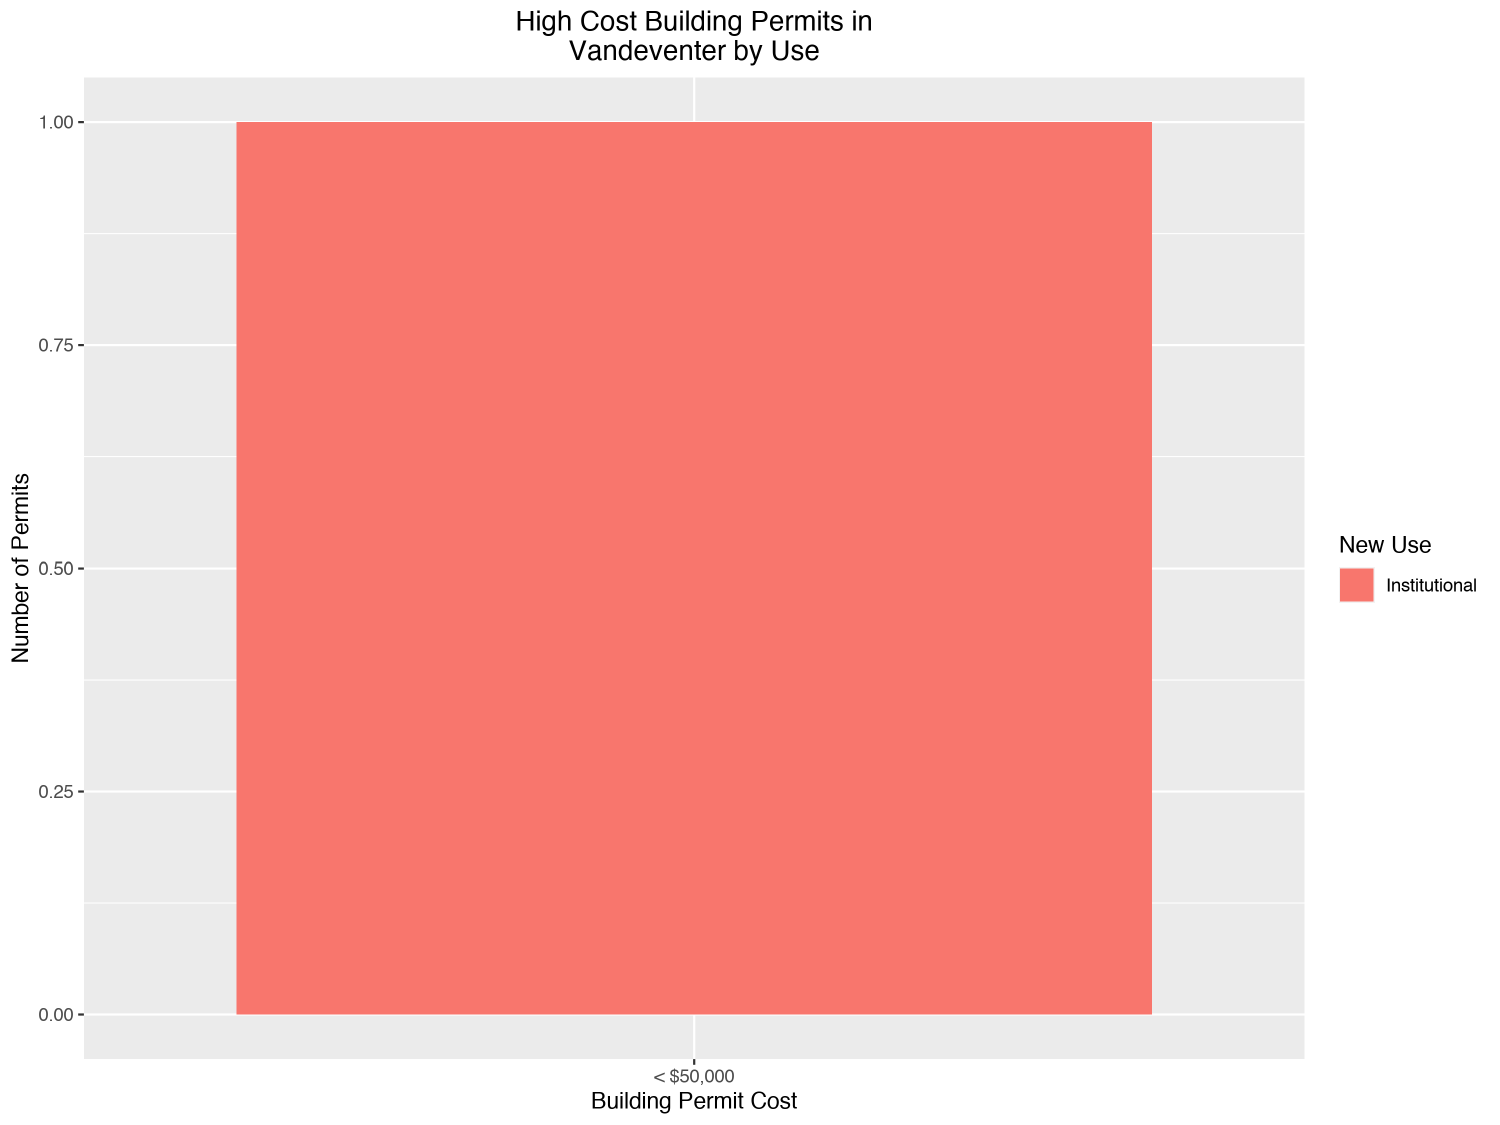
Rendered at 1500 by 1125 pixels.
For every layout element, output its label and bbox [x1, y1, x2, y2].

list [0, 0, 1500, 1125]
